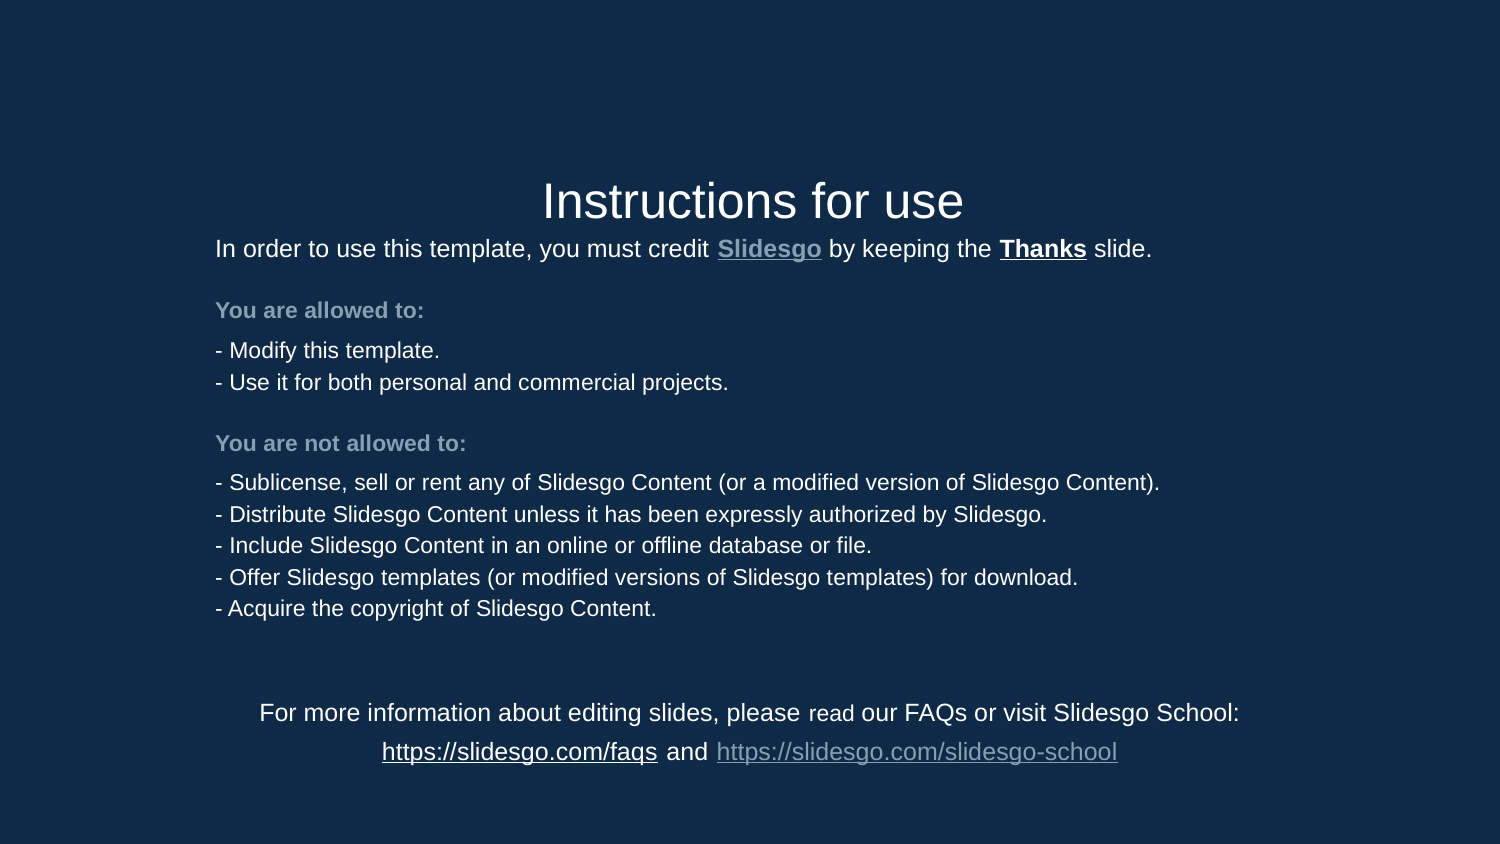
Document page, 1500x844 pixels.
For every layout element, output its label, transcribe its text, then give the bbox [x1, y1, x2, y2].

list For more information about editing slides, please read our FAQs or visit Slidesgo School: https://slidesgo.com/faqs and https://slidesgo.com/slidesgo-school [171, 676, 1328, 749]
title Instructions for use [175, 153, 1332, 233]
list In order to use this template, you must credit Slidesgo by keeping the Thanks slide. You are allowed to: - Modify this template. - Use it for both personal and commercial projects. You are not allowed to: - Sublicense, sell or rent any of Slidesgo Content (or a modified version of Slidesgo Content). - Distribute Slidesgo Content unless it has been expressly authorized by Slidesgo. - Include Slidesgo Content in an online or offline database or file. - Offer Slidesgo templates (or modified versions of Slidesgo templates) for download. - Acquire the copyright of Slidesgo Content. [200, 213, 1357, 286]
